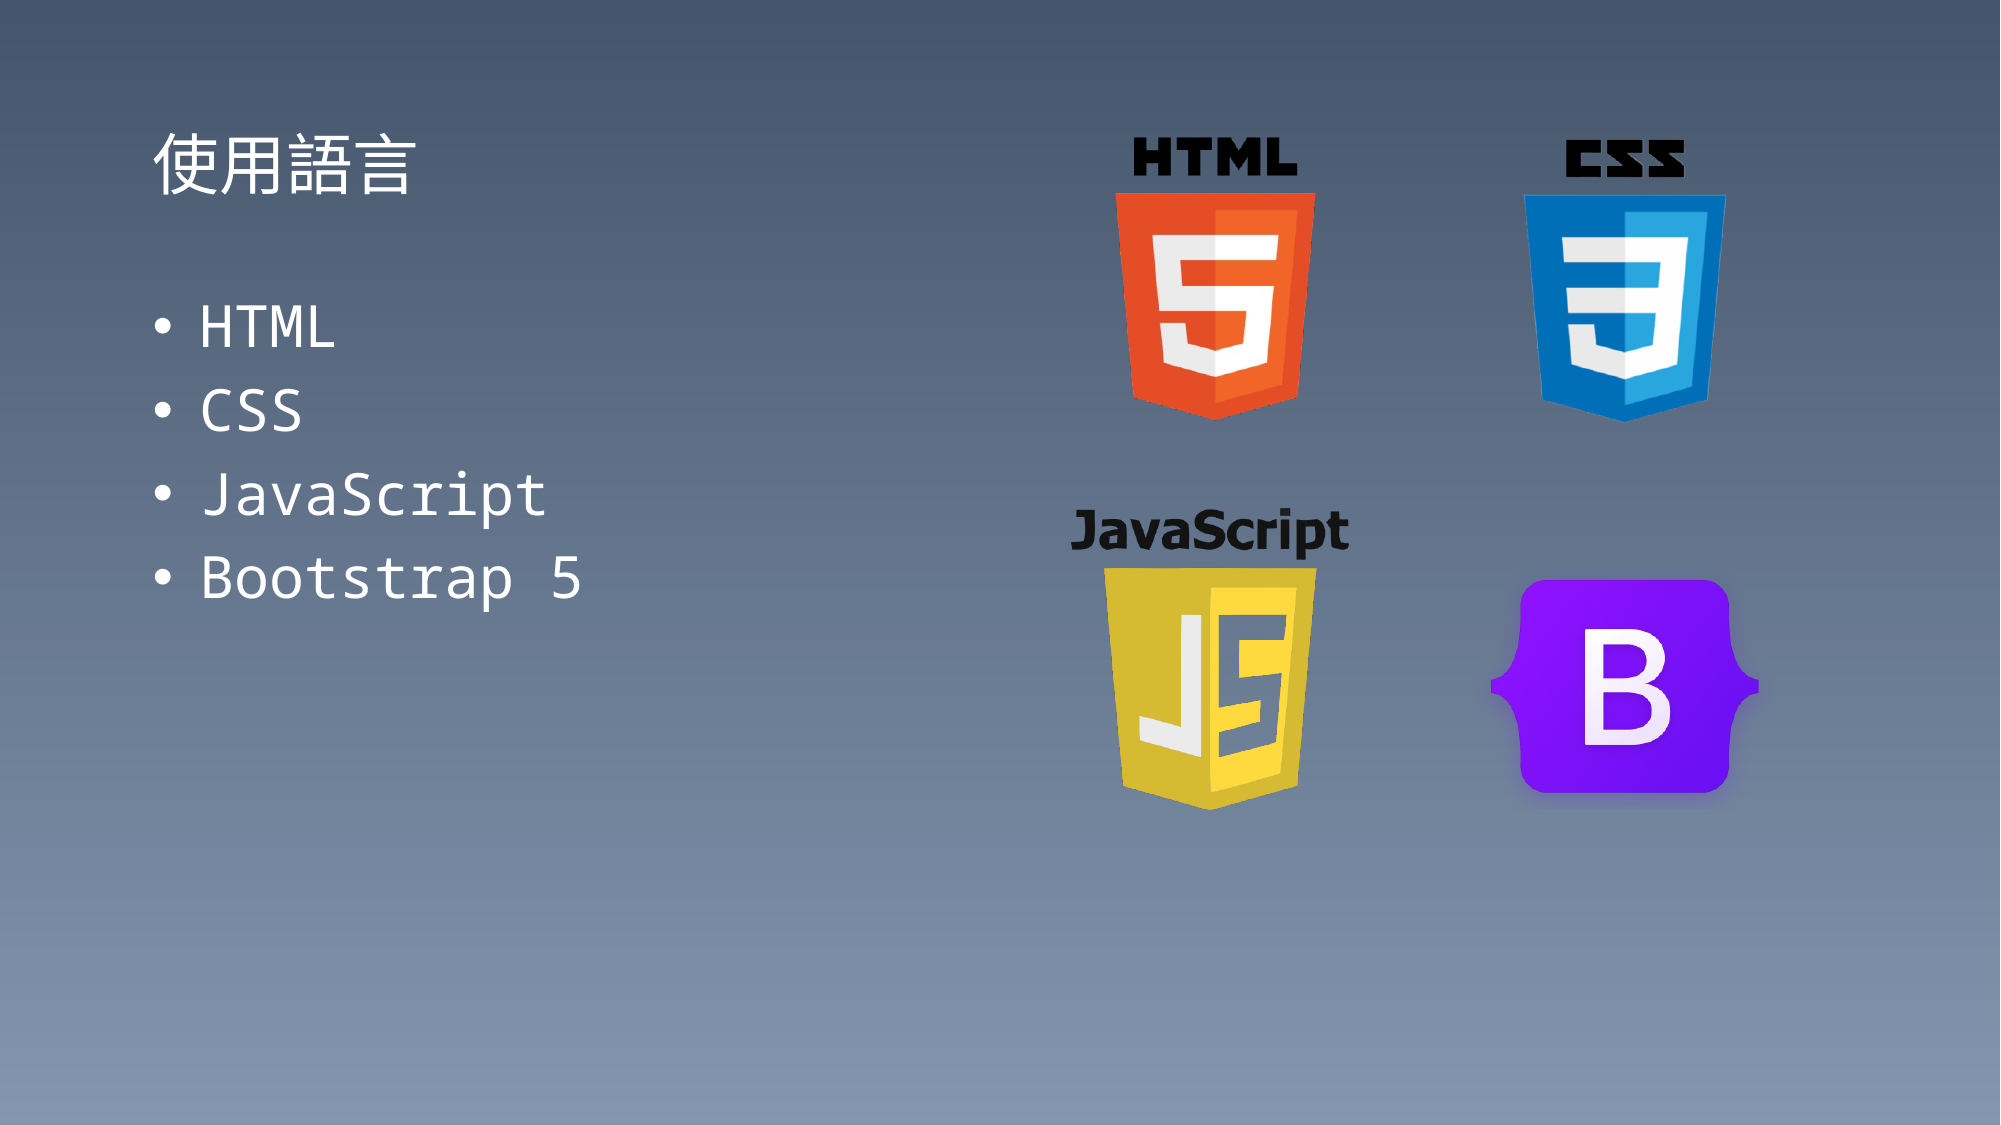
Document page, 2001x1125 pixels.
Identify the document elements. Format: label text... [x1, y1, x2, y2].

picture [1468, 562, 1781, 810]
picture [1519, 107, 1730, 434]
picture [1098, 105, 1322, 435]
title 使用語言 [137, 82, 783, 212]
list HTML CSS JavaScript Bootstrap 5 [137, 290, 783, 963]
picture [1071, 508, 1349, 810]
